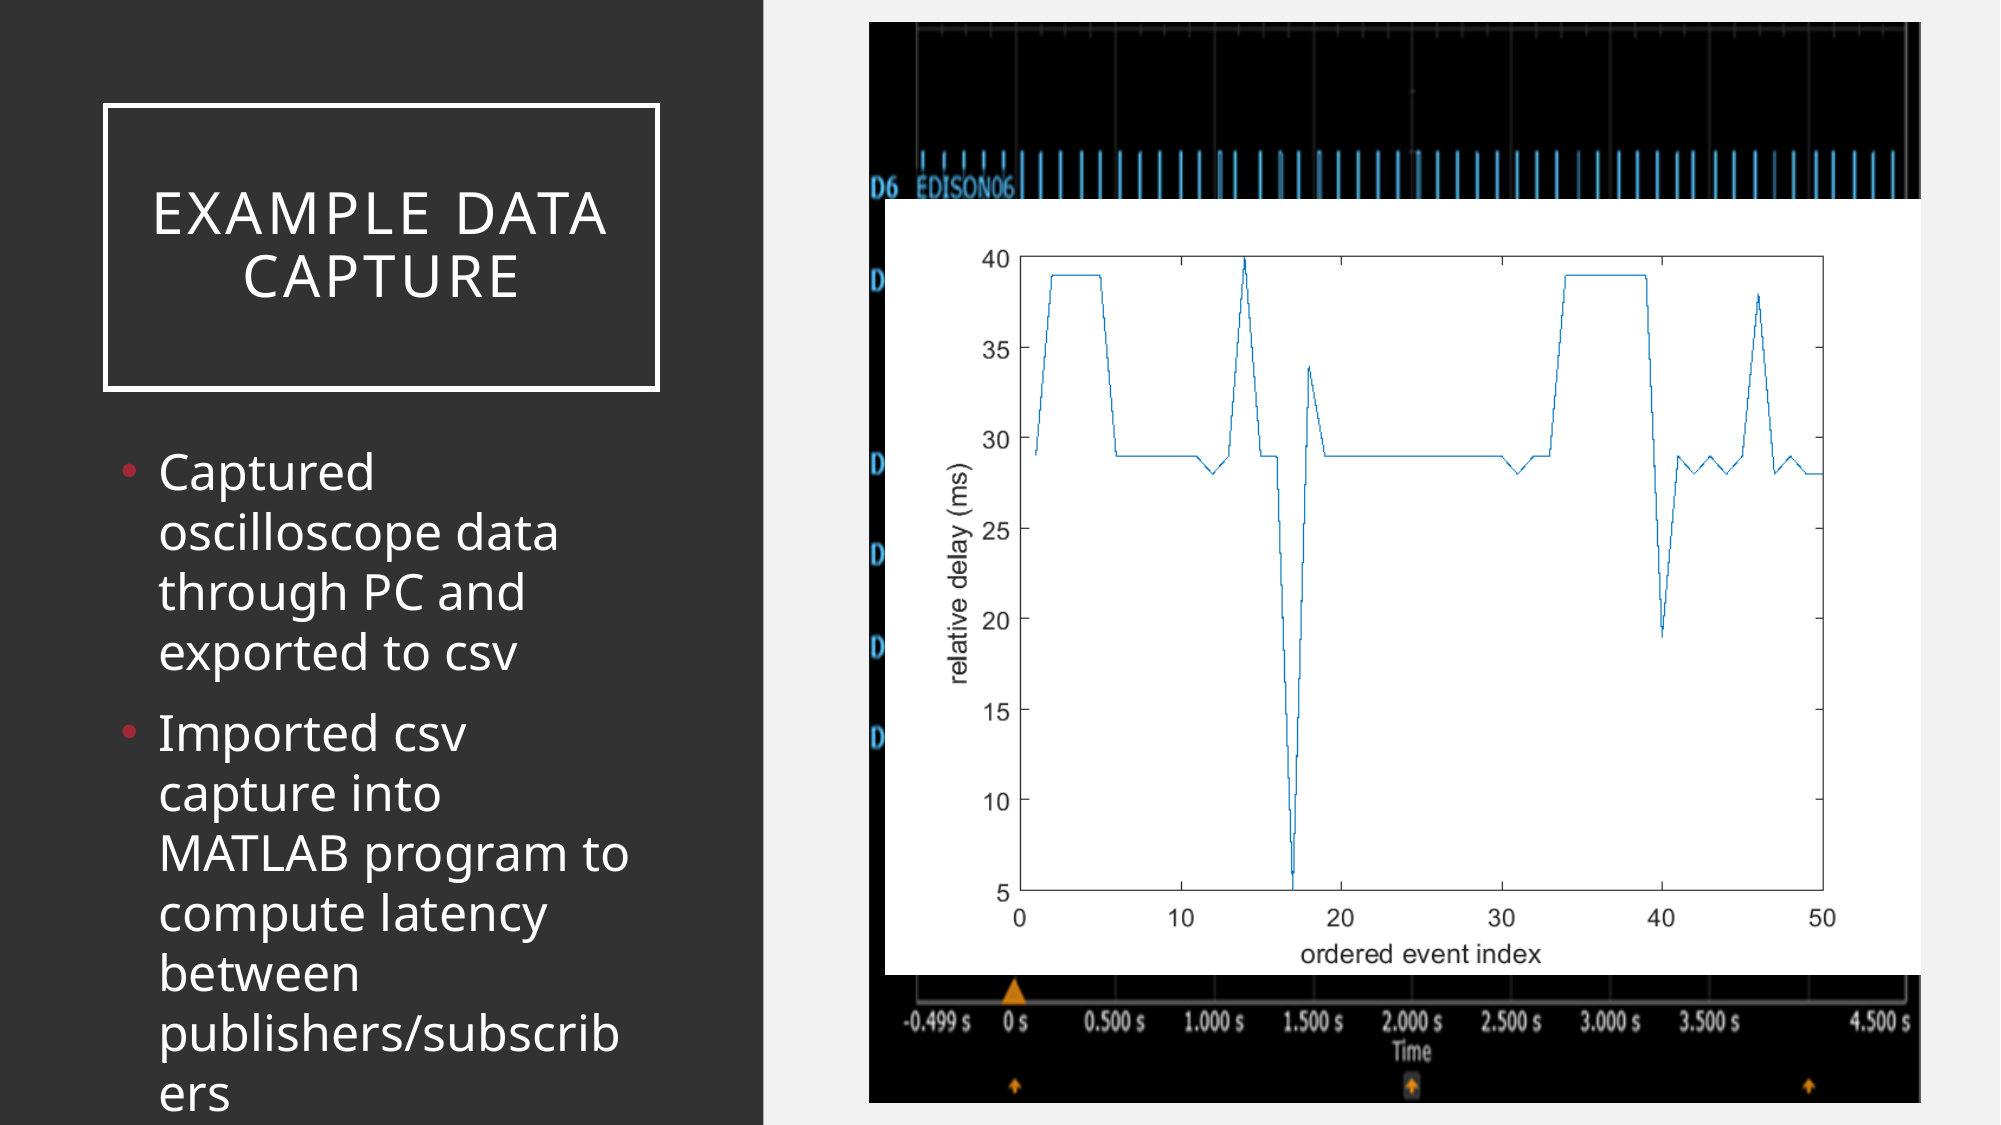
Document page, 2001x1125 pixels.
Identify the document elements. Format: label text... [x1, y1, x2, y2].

text_box [0, 0, 764, 1125]
picture [869, 22, 1921, 1103]
list Captured oscilloscope data through PC and exported to csv Imported csv capture into MATLAB program to compute latency between publishers/subscribers [105, 432, 658, 994]
text_box [764, 0, 2000, 1125]
title Example Data capture [103, 103, 660, 392]
